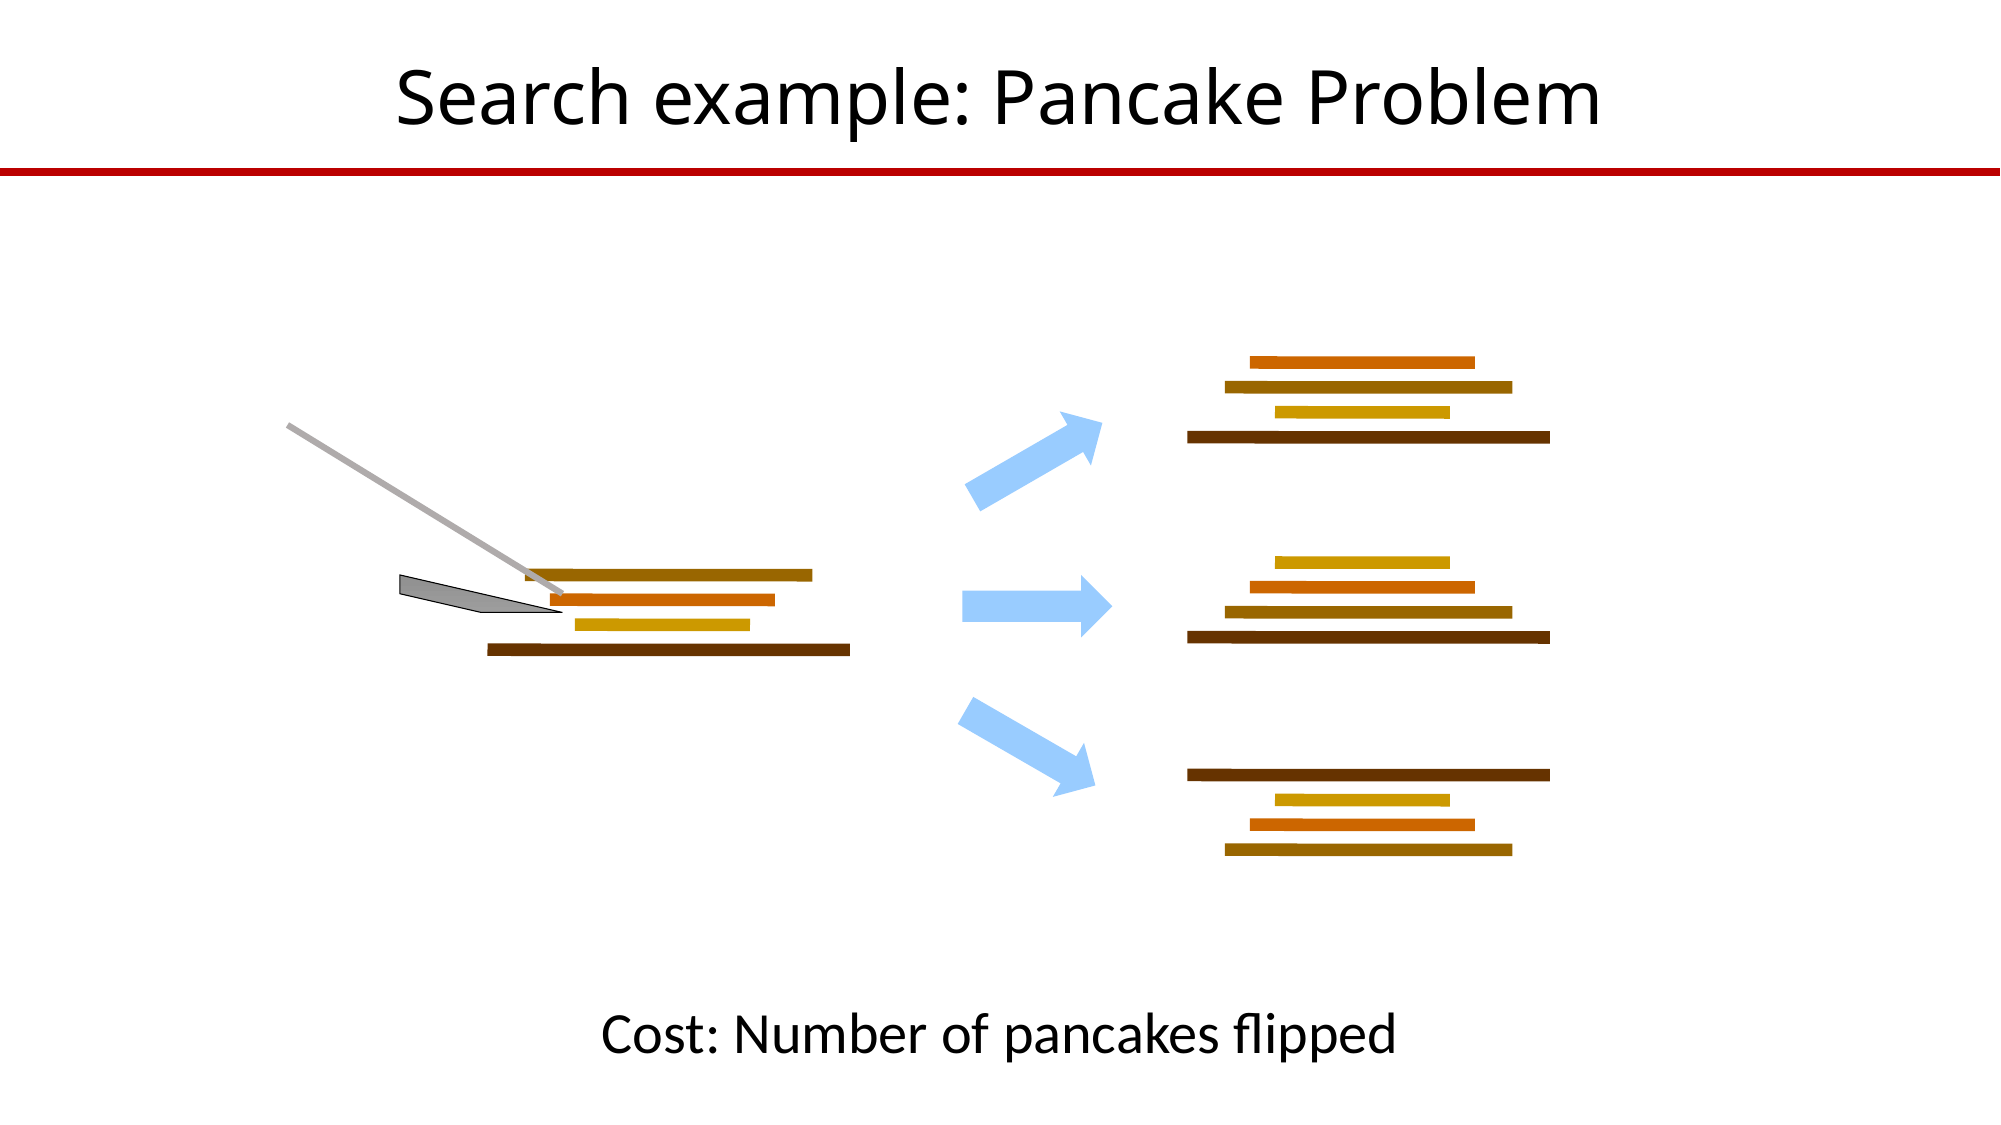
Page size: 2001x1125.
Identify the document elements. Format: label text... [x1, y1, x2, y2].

text_box [961, 572, 1114, 640]
title Search example: Pancake Problem [137, 50, 1863, 150]
text_box [399, 574, 563, 613]
text_box Cost: Number of pancakes flipped [0, 987, 2000, 1073]
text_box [287, 424, 400, 585]
text_box [963, 409, 1104, 513]
text_box [956, 695, 1097, 799]
